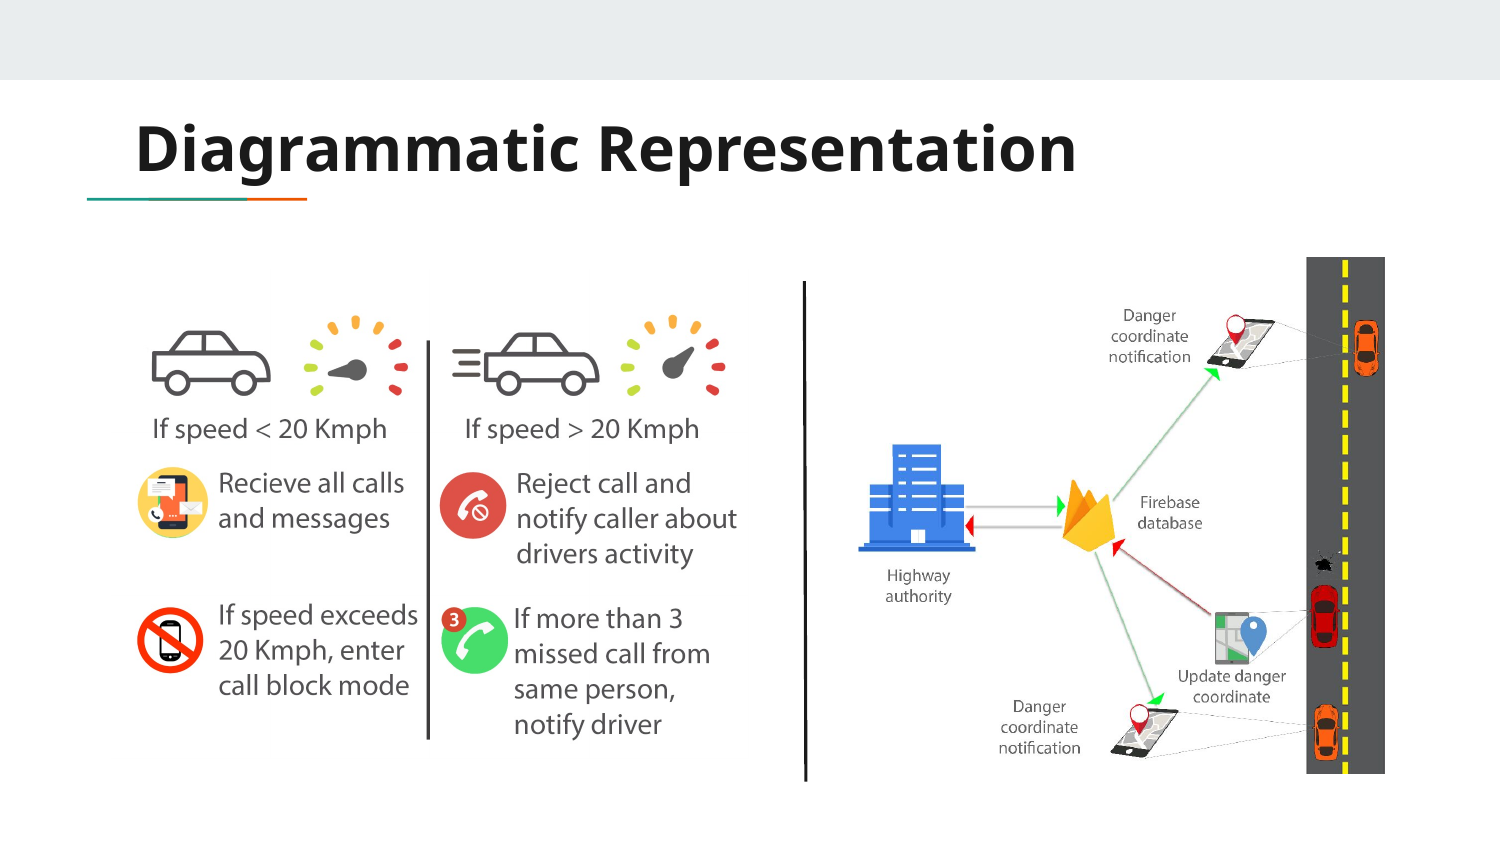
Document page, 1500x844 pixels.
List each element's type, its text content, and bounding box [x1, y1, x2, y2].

picture [111, 269, 749, 759]
picture [813, 257, 1476, 774]
title Diagrammatic Representation [119, 93, 1381, 182]
